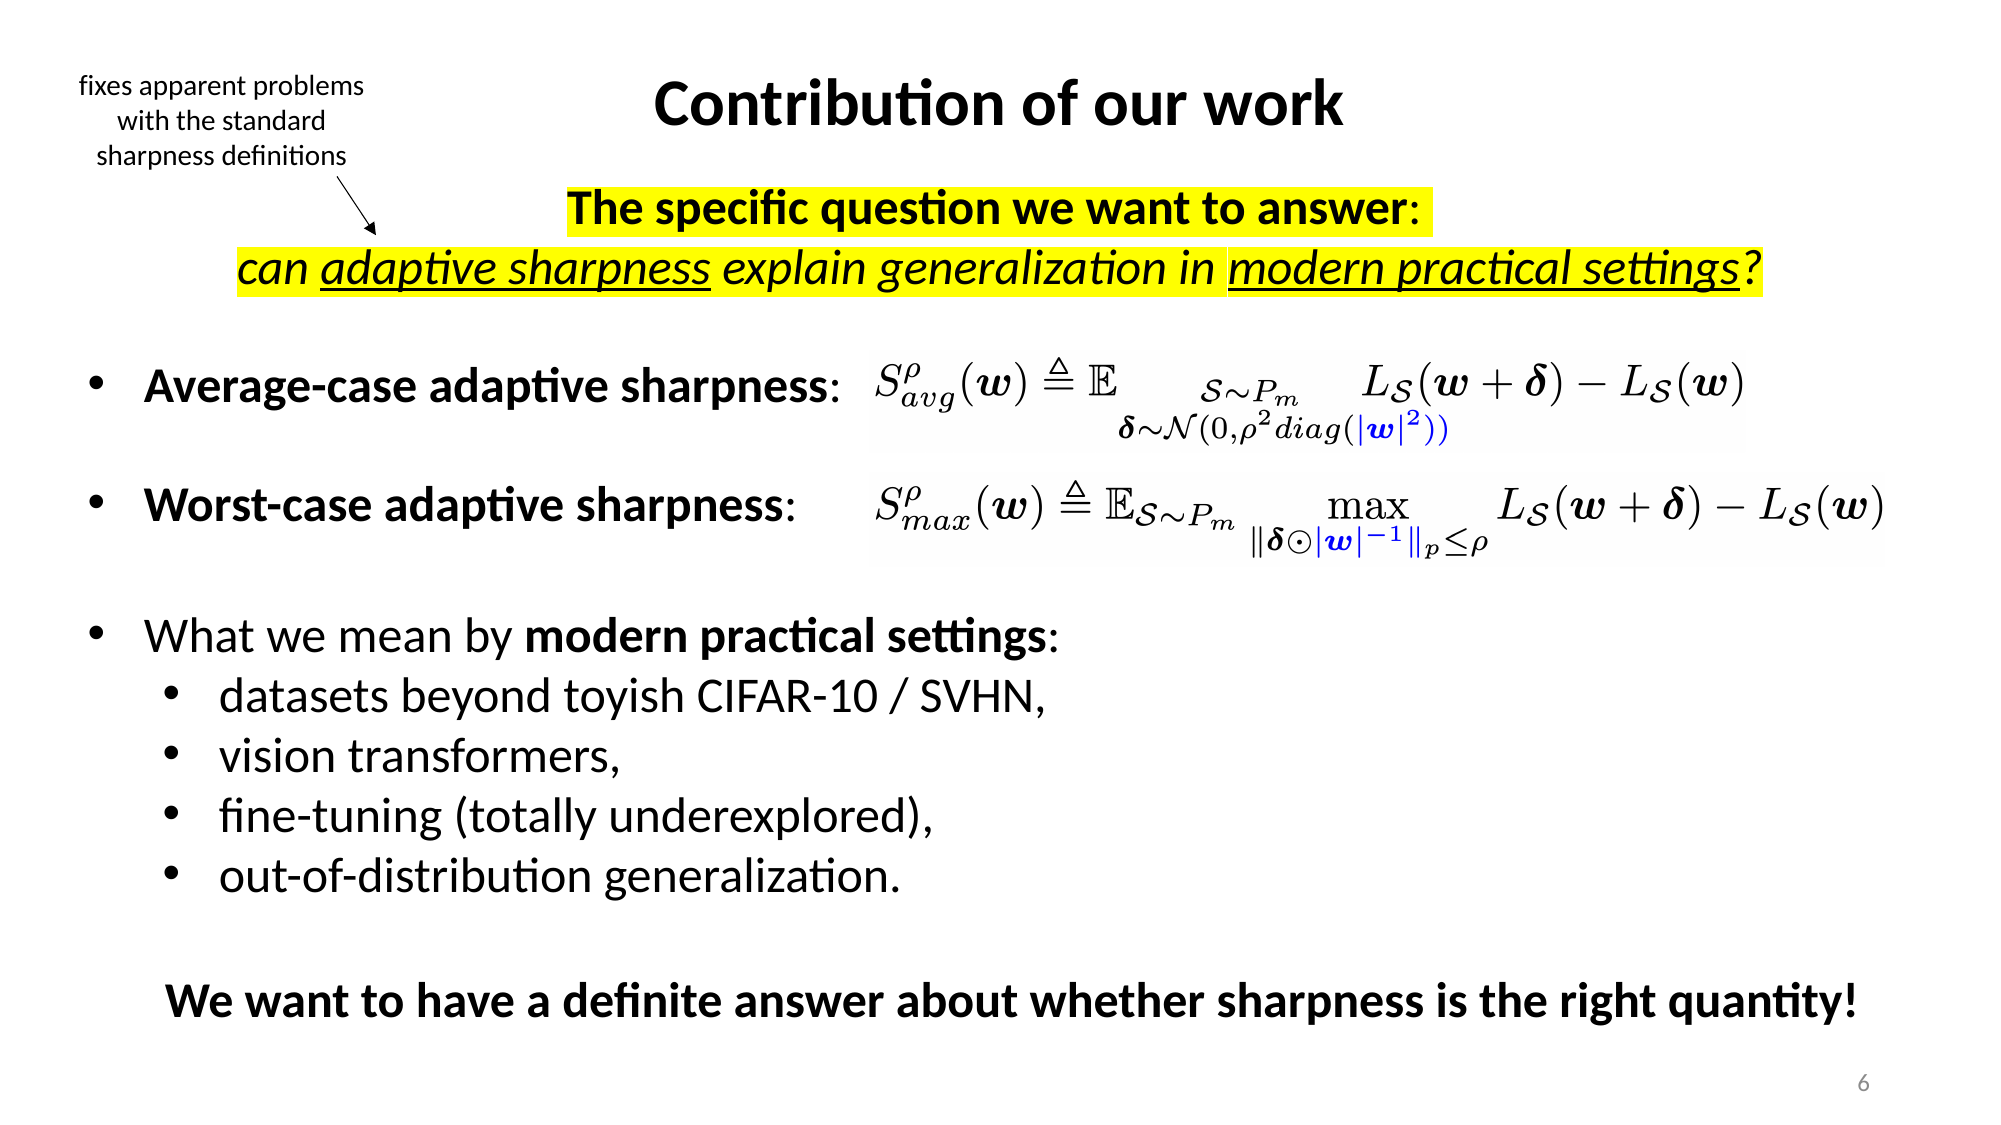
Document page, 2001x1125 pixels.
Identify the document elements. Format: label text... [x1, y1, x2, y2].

text_box Average-case adaptive sharpness: [72, 344, 1918, 420]
text_box Contribution of our work [114, 51, 1885, 147]
text_box We want to have a definite answer about whether sharpness is the right quantity! [150, 960, 1875, 1035]
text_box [336, 176, 376, 236]
text_box The specific question we want to answer: can adaptive sharpness explain generalization in modern practical settings? [192, 167, 1808, 302]
slide_number 5 [1434, 1051, 1885, 1112]
text_box What we mean by modern practical settings: datasets beyond toyish CIFAR-10 / SVHN, vision transformers, fine-tuning (totally underexplored), out-of-distribution generalization. [72, 594, 1359, 910]
text_box fixes apparent problems with the standard sharpness definitions [62, 58, 382, 179]
picture [869, 350, 1746, 453]
text_box Worst-case adaptive sharpness: [72, 463, 957, 539]
picture [869, 472, 1886, 567]
